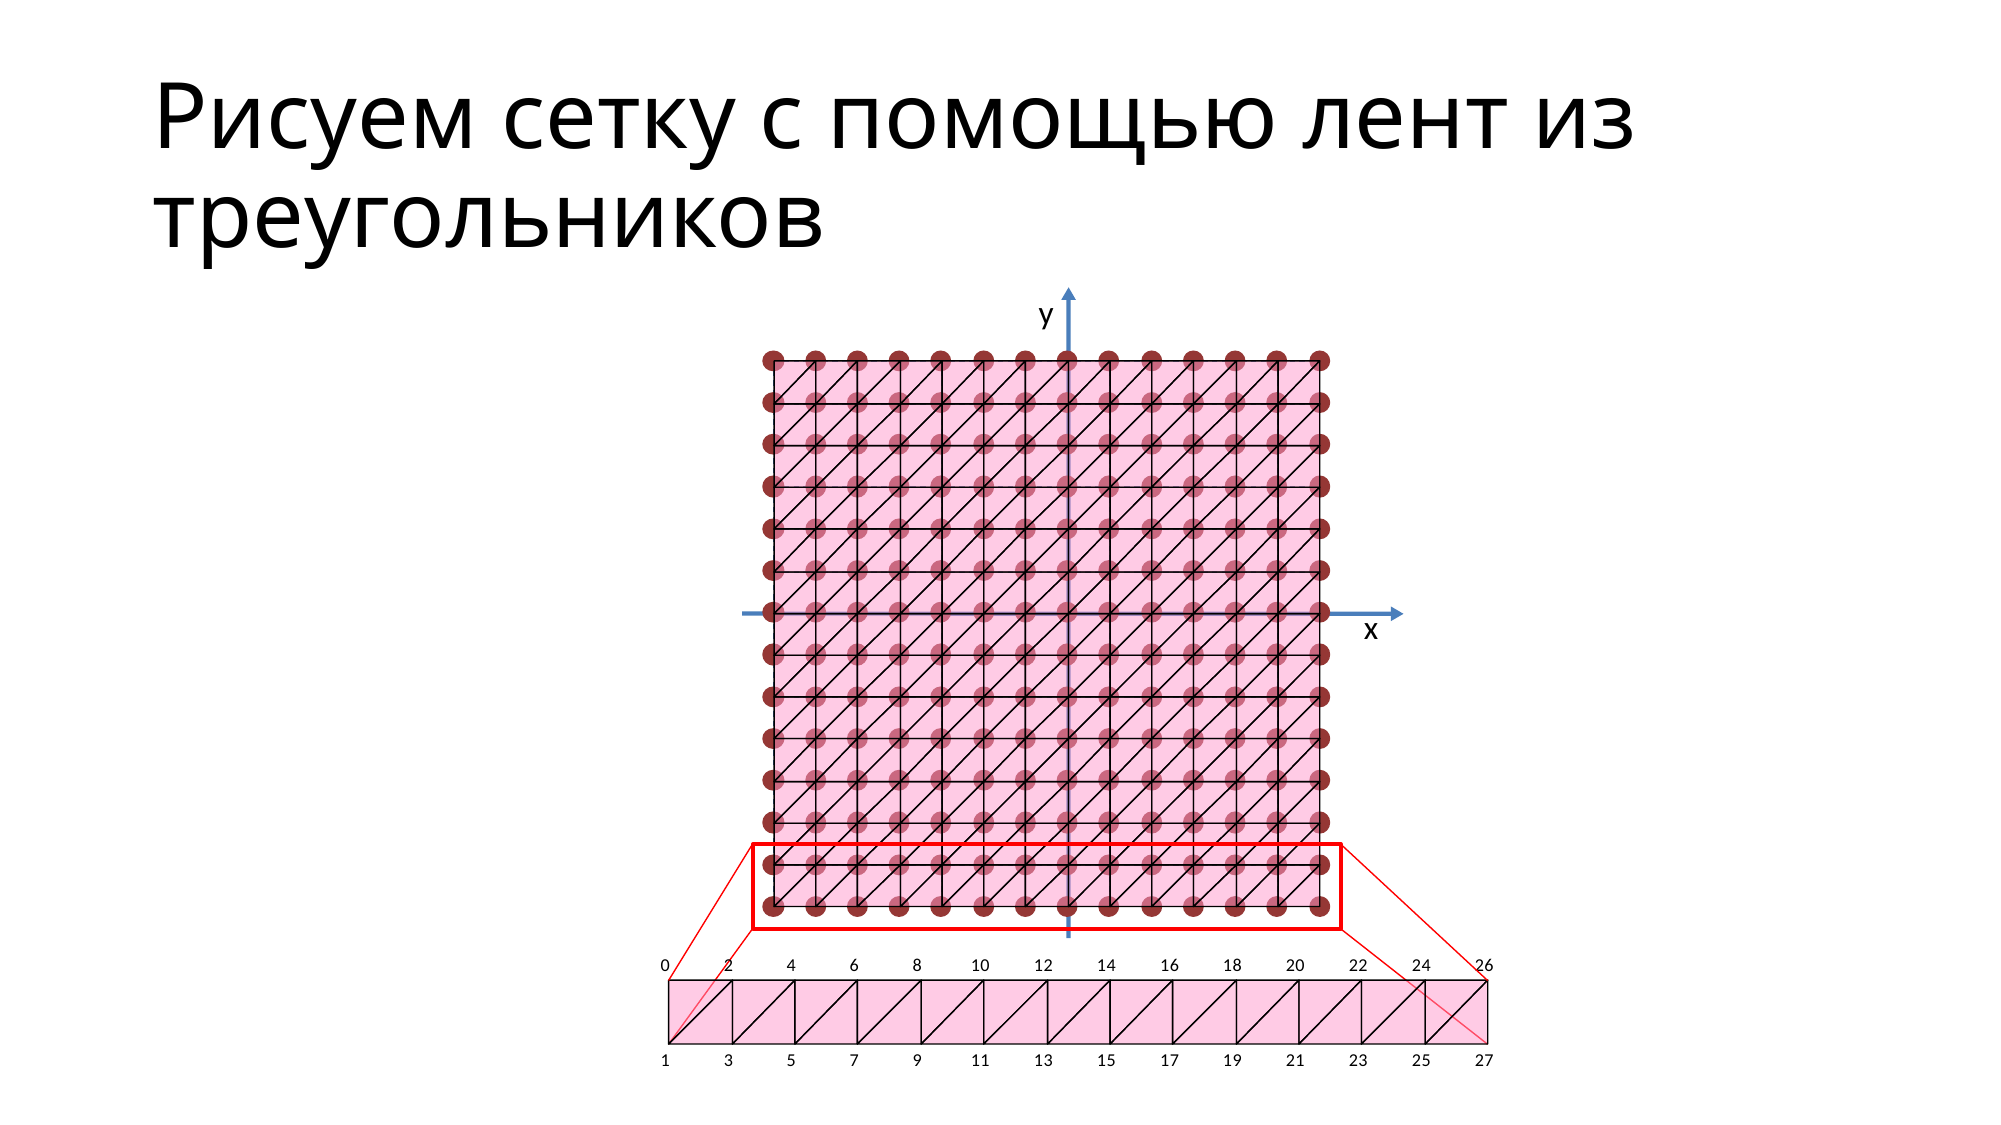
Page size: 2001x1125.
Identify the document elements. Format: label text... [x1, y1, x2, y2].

title Рисуем сетку с помощью лент из треугольников [137, 59, 1863, 278]
picture [645, 267, 1508, 1080]
